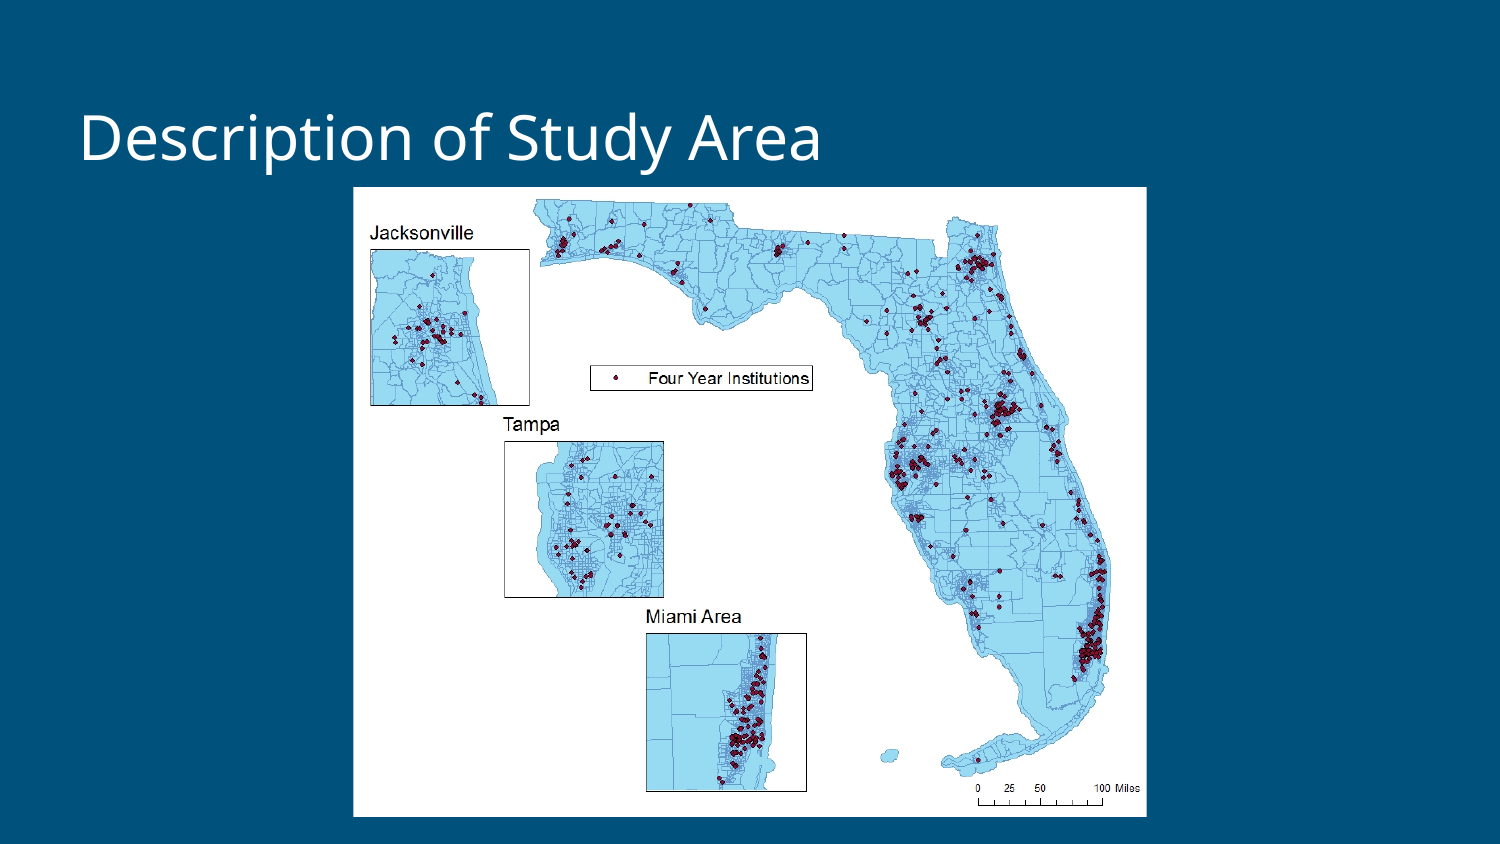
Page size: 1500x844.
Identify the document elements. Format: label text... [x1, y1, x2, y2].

picture [354, 188, 1146, 816]
title Description of Study Area [63, 75, 1437, 188]
